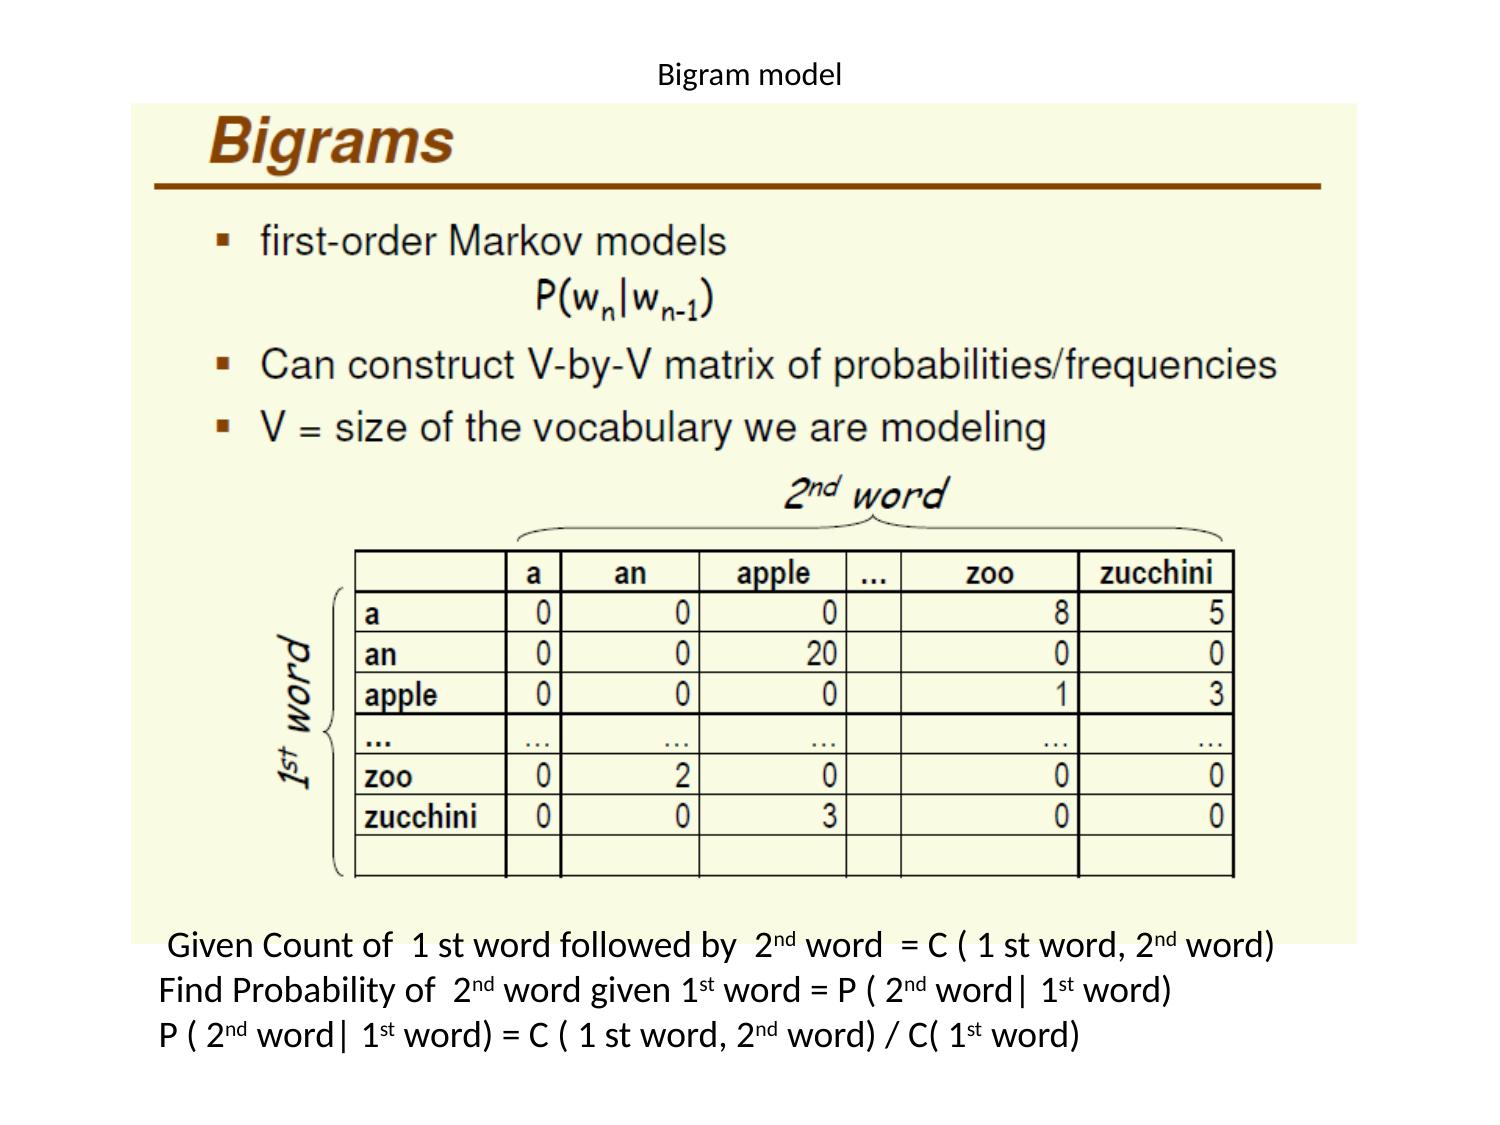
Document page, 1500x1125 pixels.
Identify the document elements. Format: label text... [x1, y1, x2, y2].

title Bigram model [75, 45, 1425, 100]
picture [131, 99, 1362, 944]
text_box Given Count of 1 st word followed by 2nd word = C ( 1 st word, 2nd word) Find Probability of 2nd word given 1st word = P ( 2nd word| 1st word) P ( 2nd word| 1st word) = C ( 1 st word, 2nd word) / C( 1st word) [143, 912, 1425, 1063]
